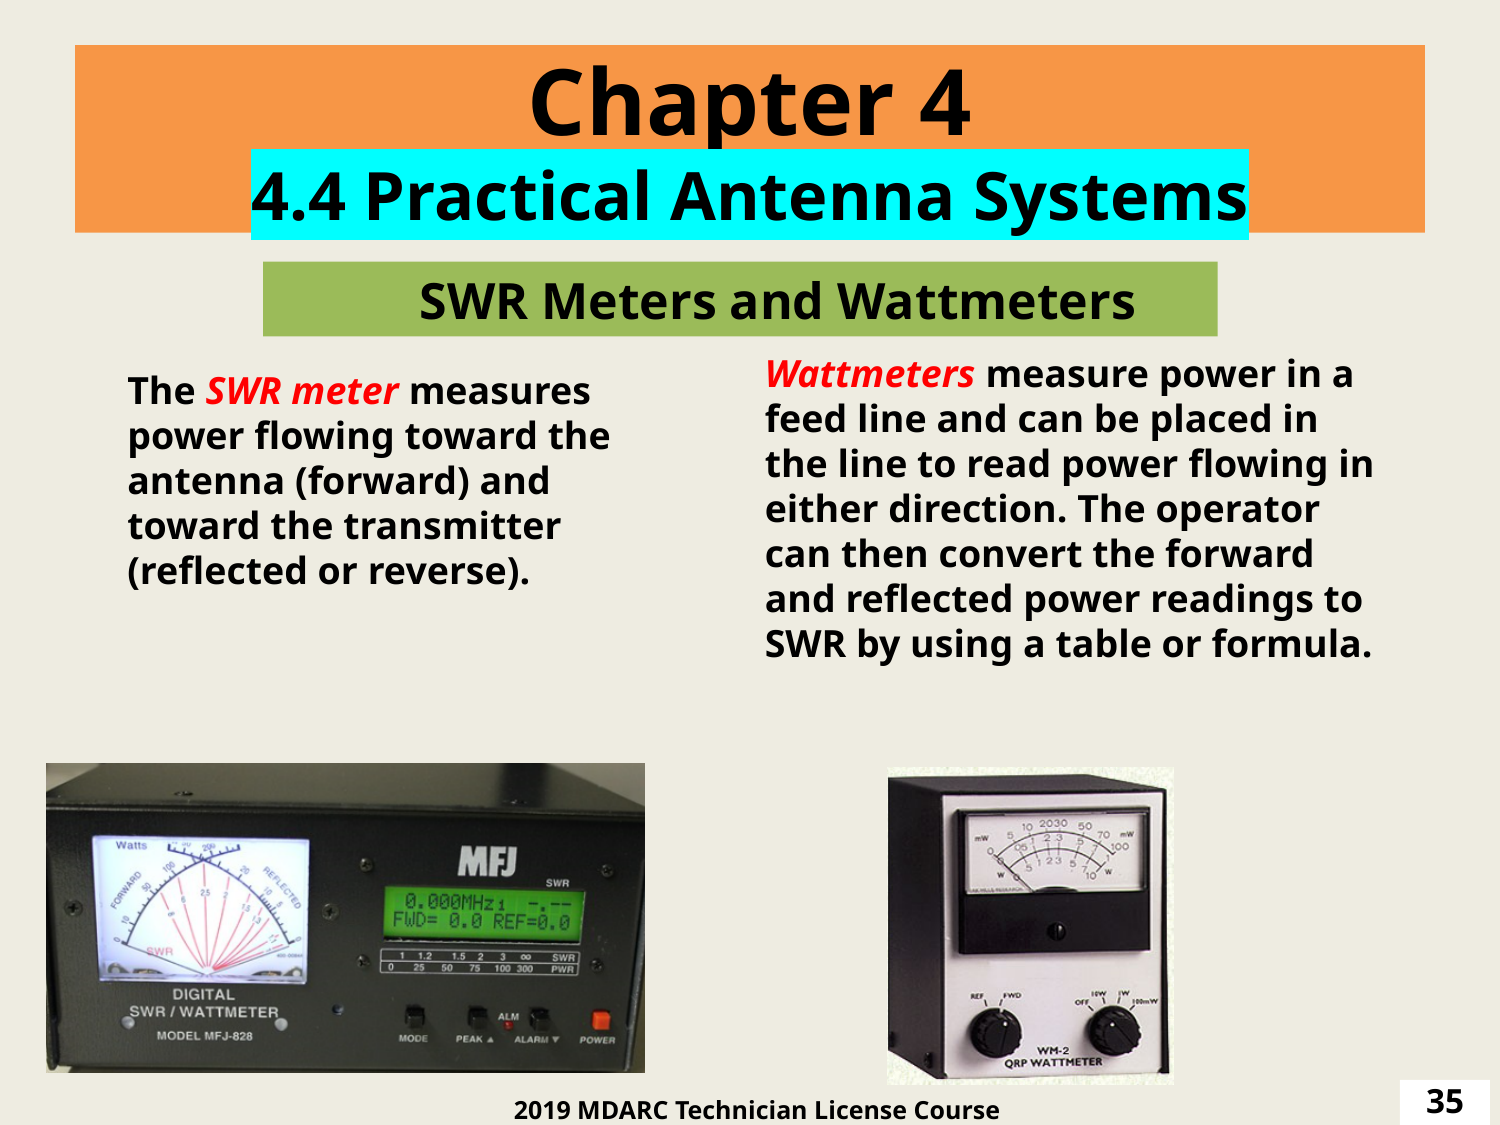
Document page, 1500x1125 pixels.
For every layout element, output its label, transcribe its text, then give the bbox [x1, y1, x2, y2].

picture [45, 763, 645, 1073]
text_box Wattmeters measure power in a feed line and can be placed in the line to read power flowing in either direction. The operator can then convert the forward and reflected power readings to SWR by using a table or formula. [750, 343, 1391, 673]
title Chapter 4 4.4 Practical Antenna Systems [75, 45, 1425, 233]
text_box 35 [1399, 1079, 1490, 1125]
text_box The SWR meter measures power flowing toward the antenna (forward) and toward the transmitter (reflected or reverse). [112, 359, 648, 600]
picture [887, 766, 1174, 1085]
text_box SWR Meters and Wattmeters [263, 261, 1218, 337]
text_box 2019 MDARC Technician License Course [449, 1094, 1065, 1125]
